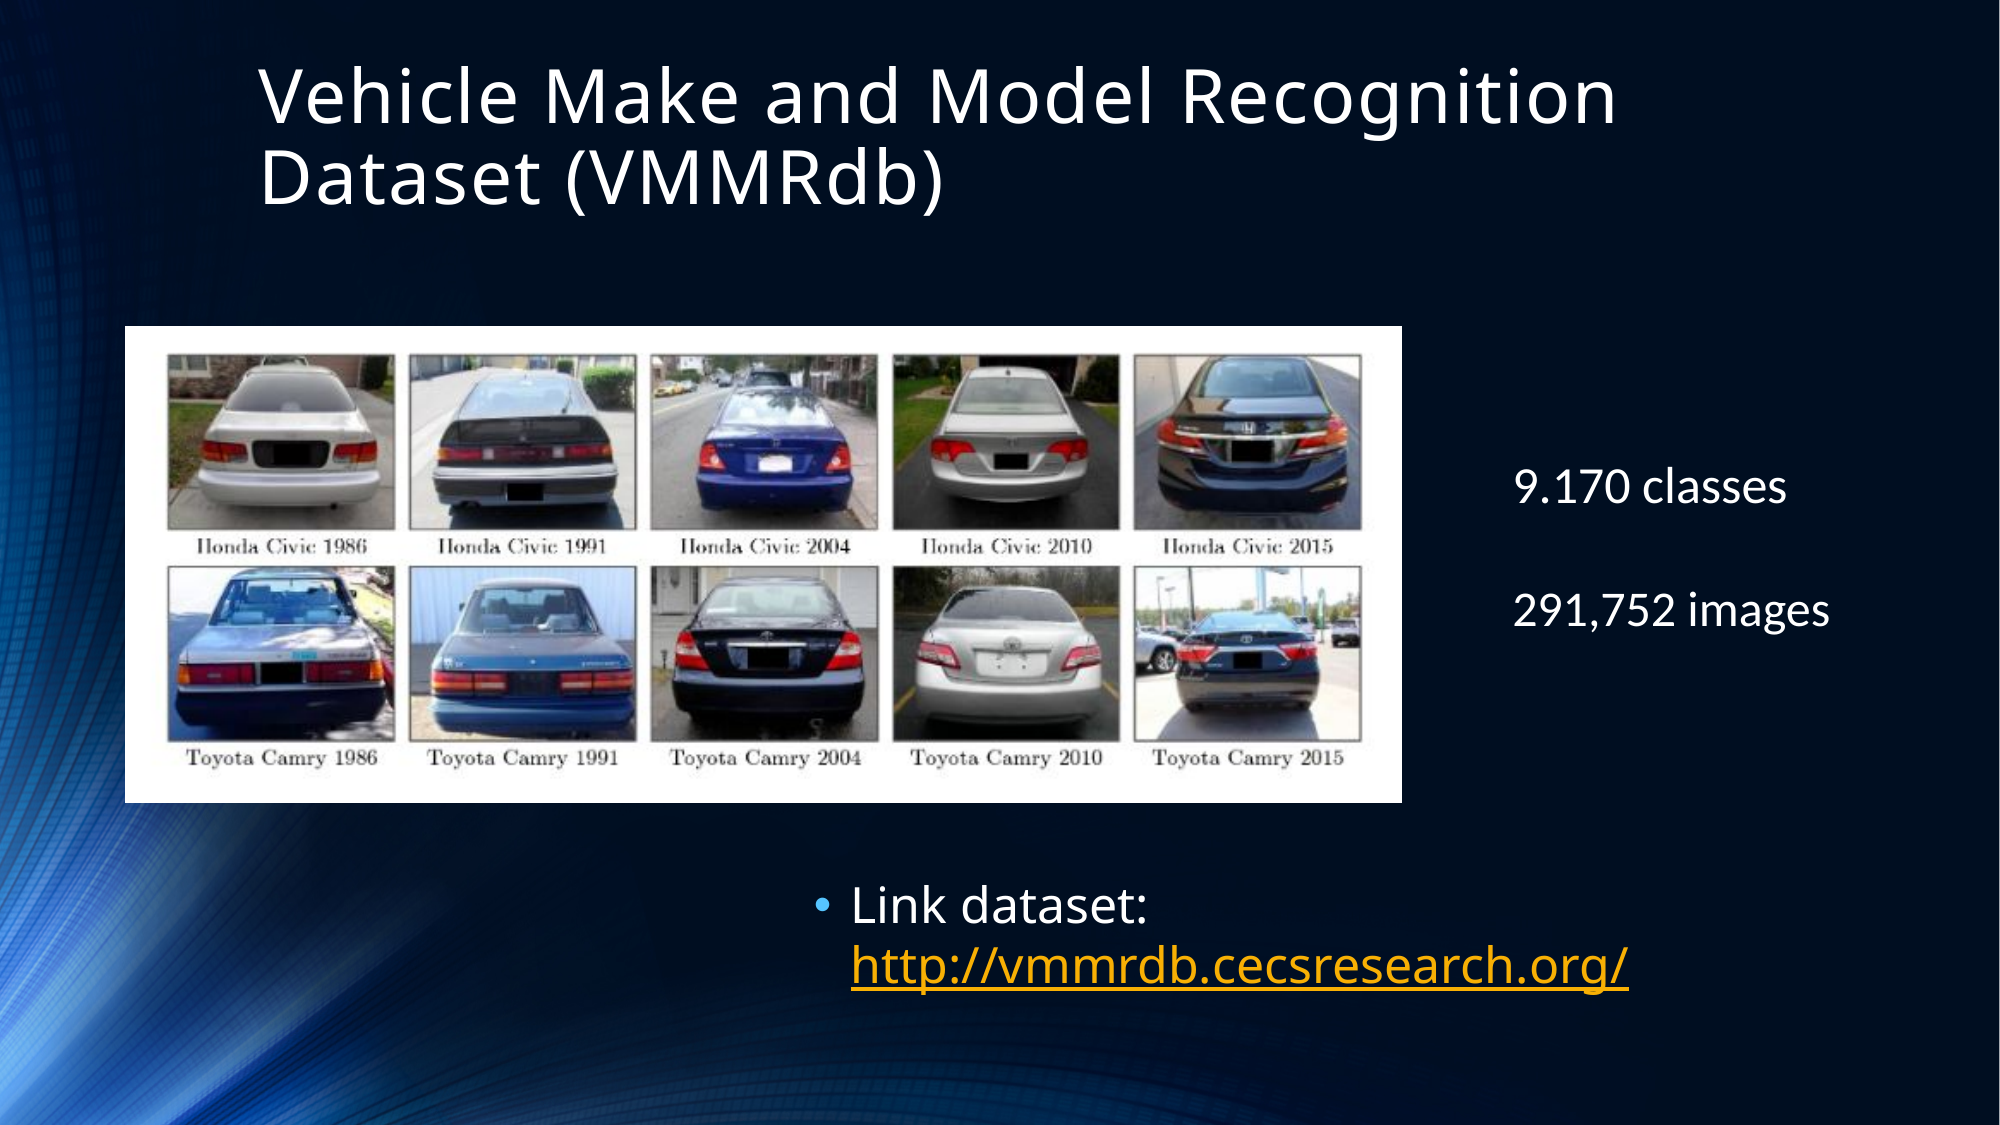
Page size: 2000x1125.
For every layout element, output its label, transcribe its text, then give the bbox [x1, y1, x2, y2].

title Vehicle Make and Model Recognition Dataset (VMMRdb) [243, 42, 1744, 229]
list Link dataset: http://vmmrdb.cecsresearch.org/ [798, 872, 1868, 956]
picture [0, 0, 2000, 1125]
text_box 9.170 classes 291,752 images [1497, 443, 1846, 644]
